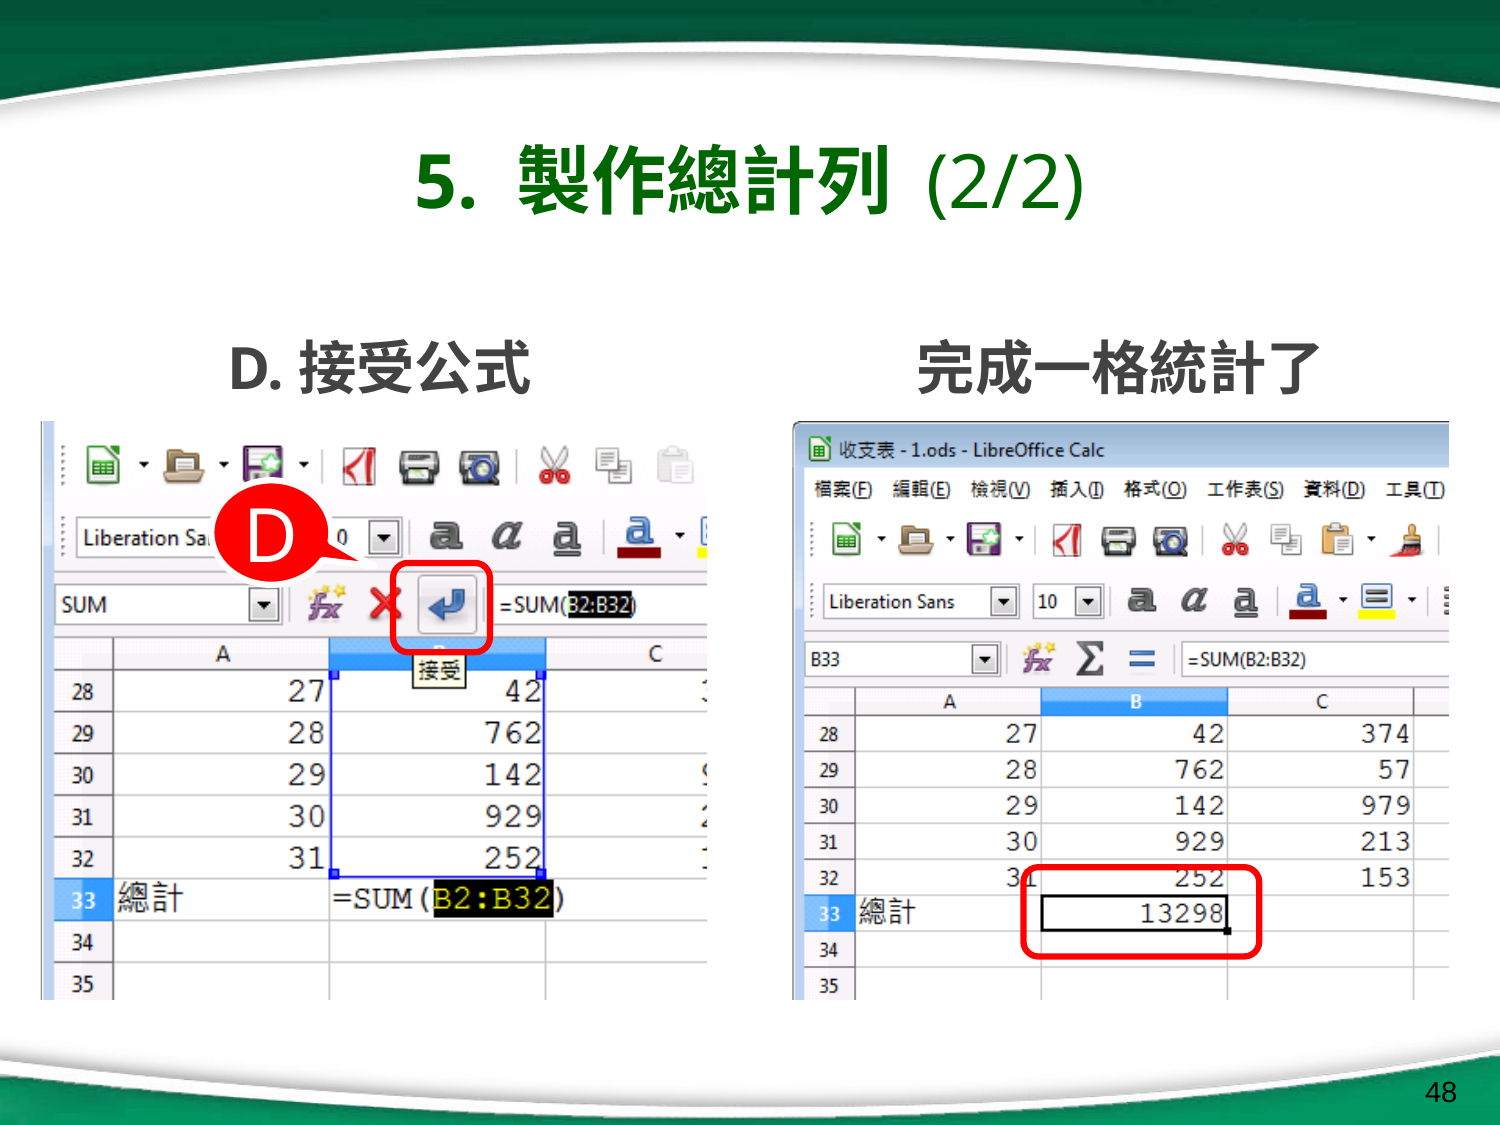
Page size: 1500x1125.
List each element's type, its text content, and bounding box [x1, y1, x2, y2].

subtitle D.接受公式 [51, 245, 708, 417]
subtitle 完成一格統計了 [792, 245, 1449, 417]
slide_number ‹#› [1410, 1056, 1500, 1125]
title 5. 製作總計列 (2/2) [51, 112, 1449, 246]
picture [0, 0, 1500, 1125]
